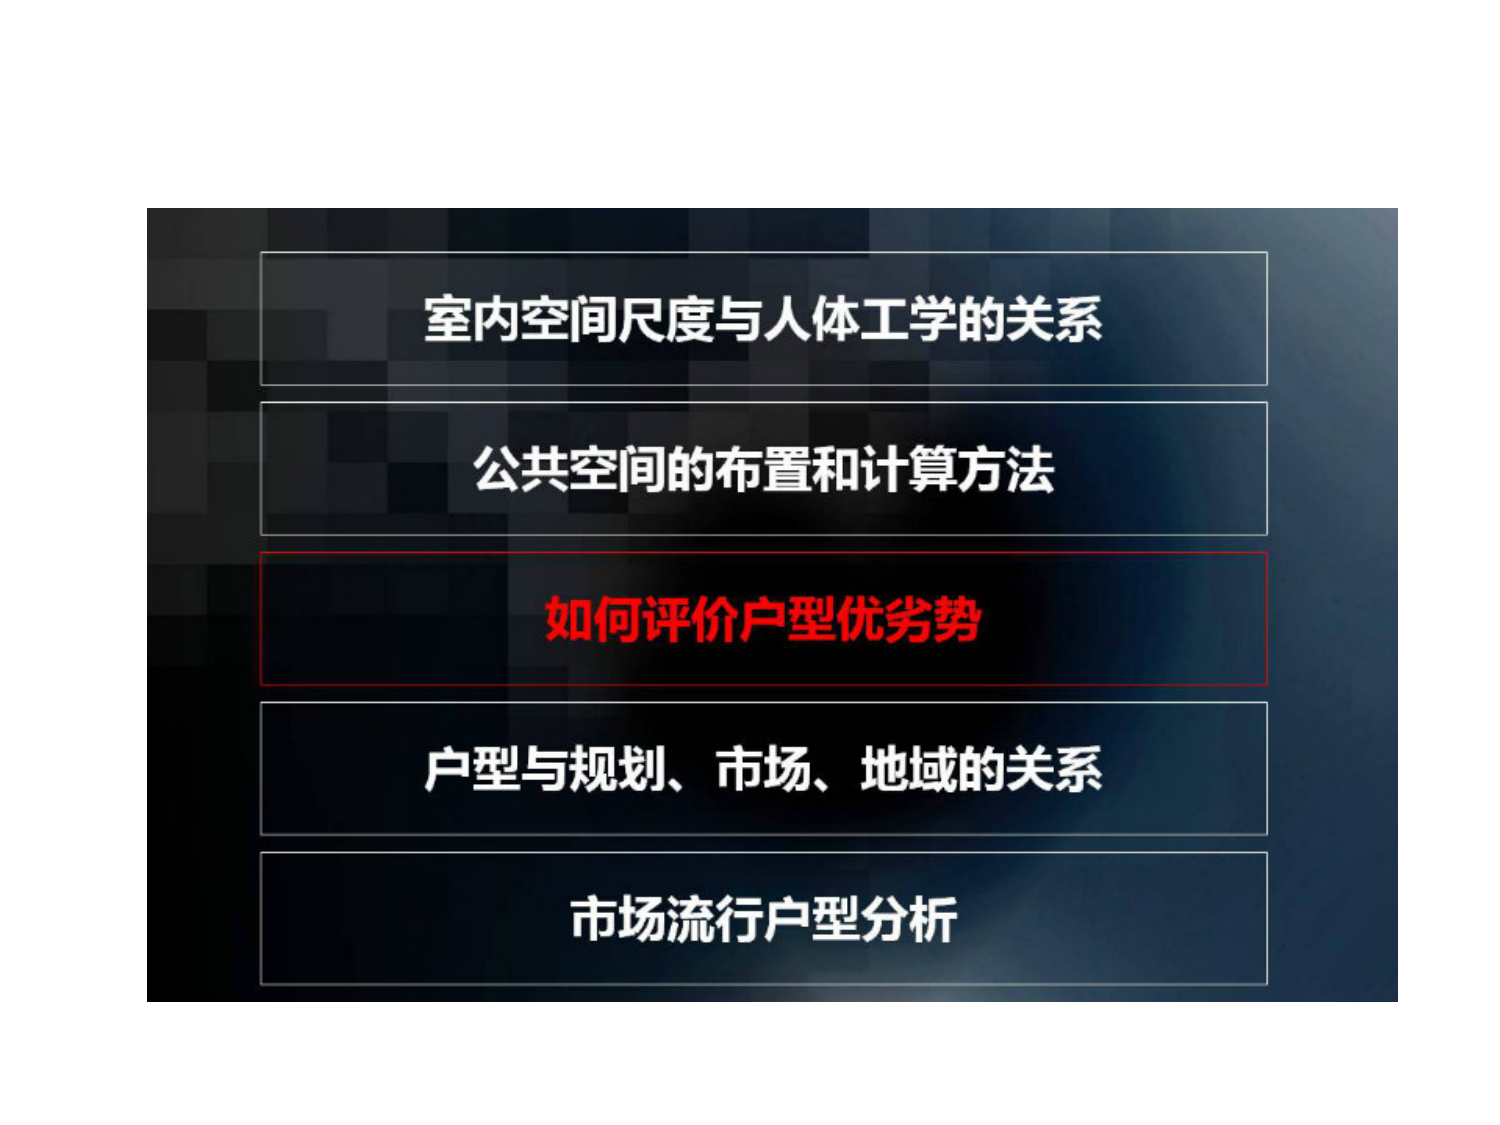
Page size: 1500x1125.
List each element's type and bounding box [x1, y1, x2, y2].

picture [147, 207, 1398, 1003]
